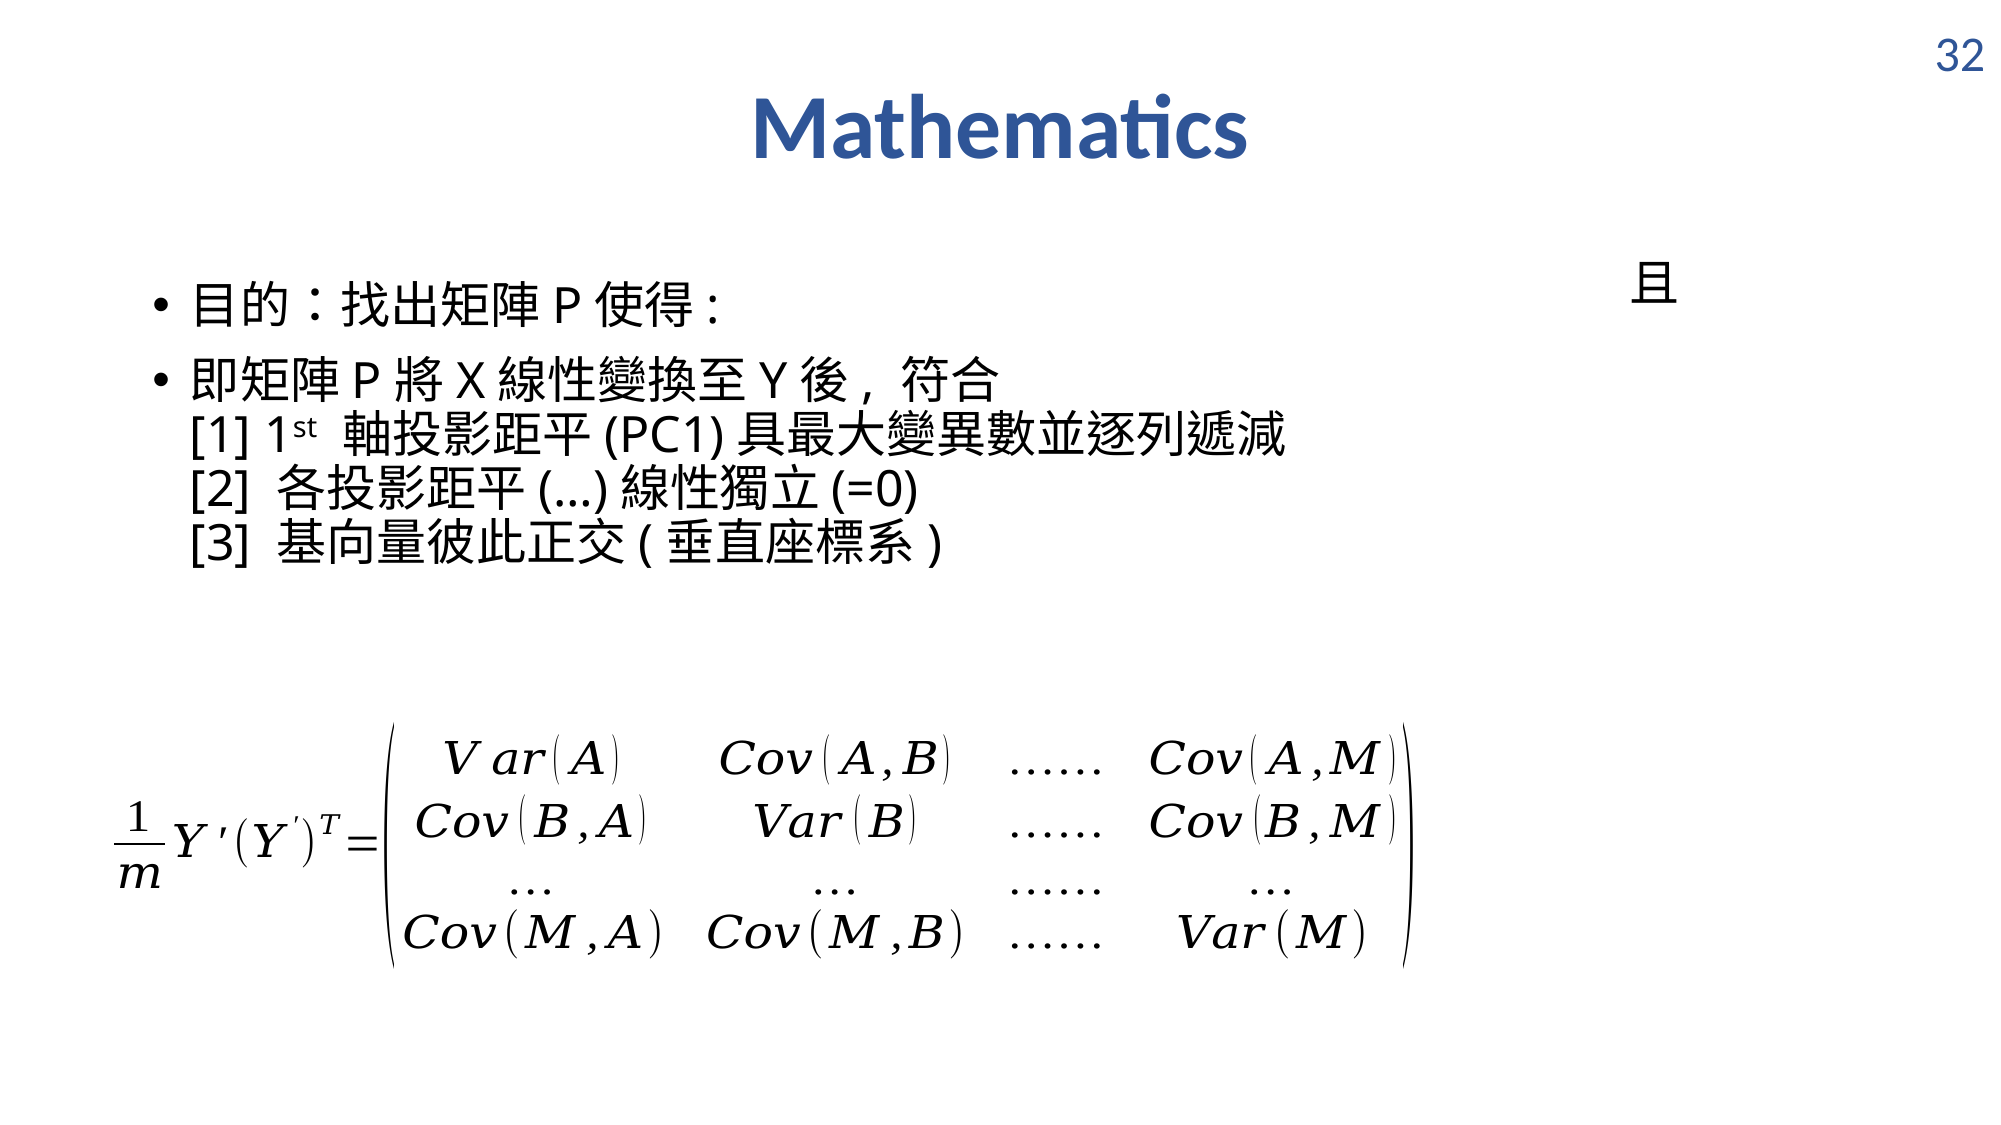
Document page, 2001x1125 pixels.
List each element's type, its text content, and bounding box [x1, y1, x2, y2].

slide_number 32 [1906, 0, 2000, 104]
text_box Mathematics [274, 58, 1726, 199]
